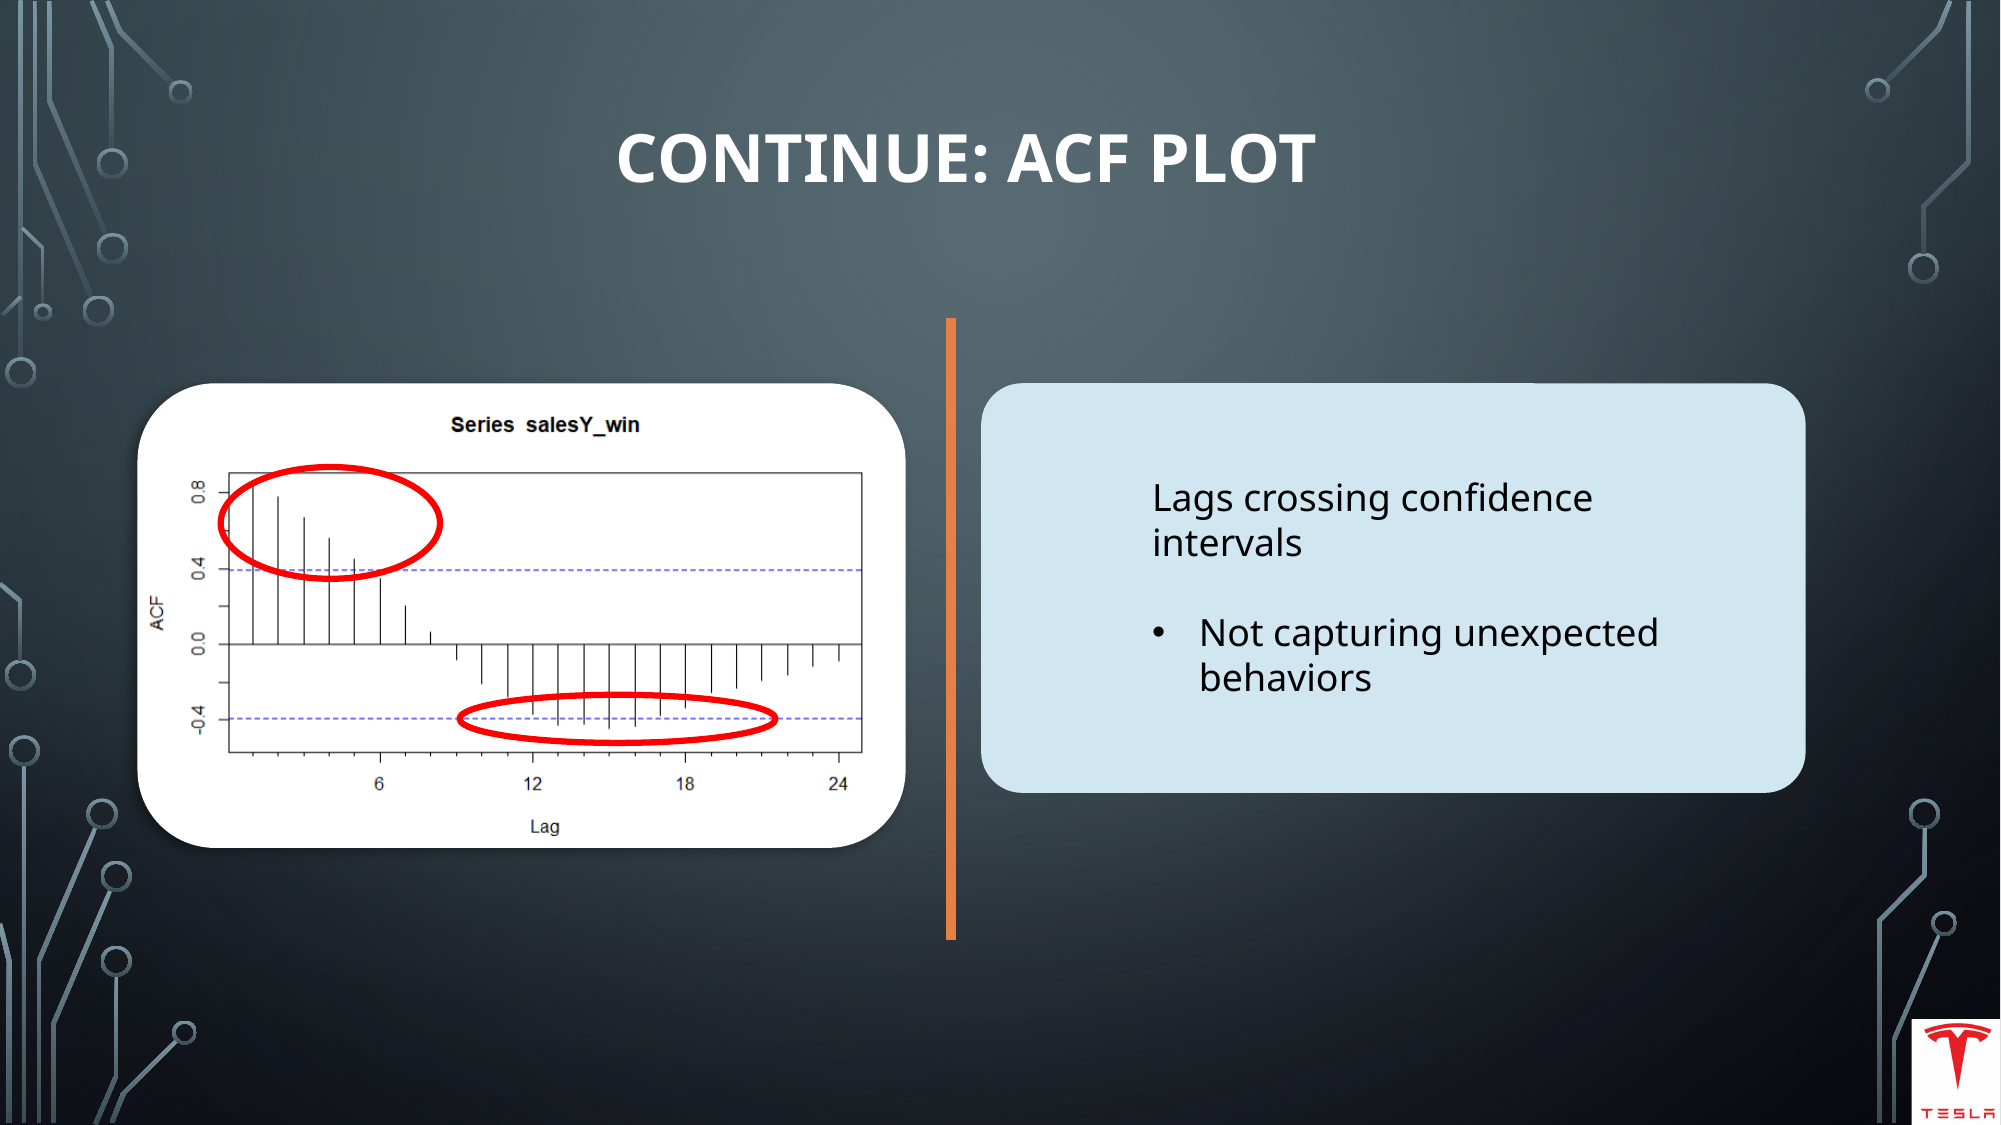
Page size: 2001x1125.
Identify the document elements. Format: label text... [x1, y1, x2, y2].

picture [137, 383, 906, 849]
title Continue: ACF Plot [183, 44, 1751, 279]
text_box [981, 383, 1806, 793]
picture [1911, 1019, 2000, 1125]
text_box Lags crossing confidence intervals Not capturing unexpected behaviors [1137, 466, 1721, 752]
